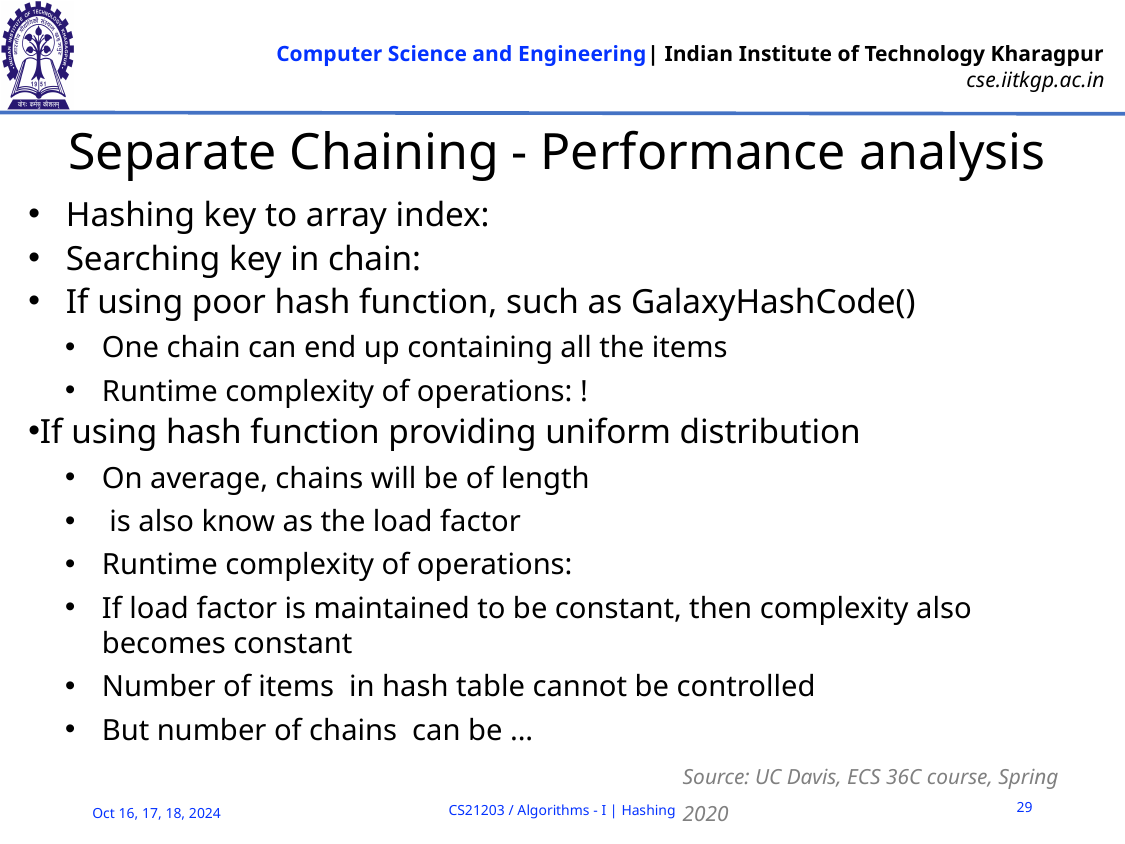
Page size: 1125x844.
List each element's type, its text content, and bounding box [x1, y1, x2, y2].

footer CS21203 / Algorithms - I | Hashing [185, 787, 940, 833]
picture [1, 1, 74, 110]
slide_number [77, 798, 274, 844]
slide_number 29 [992, 802, 1048, 831]
text_box Source: UC Davis, ECS 36C course, Spring 2020 [668, 775, 1121, 802]
title Separate Chaining - Performance analysis [35, 78, 1078, 221]
